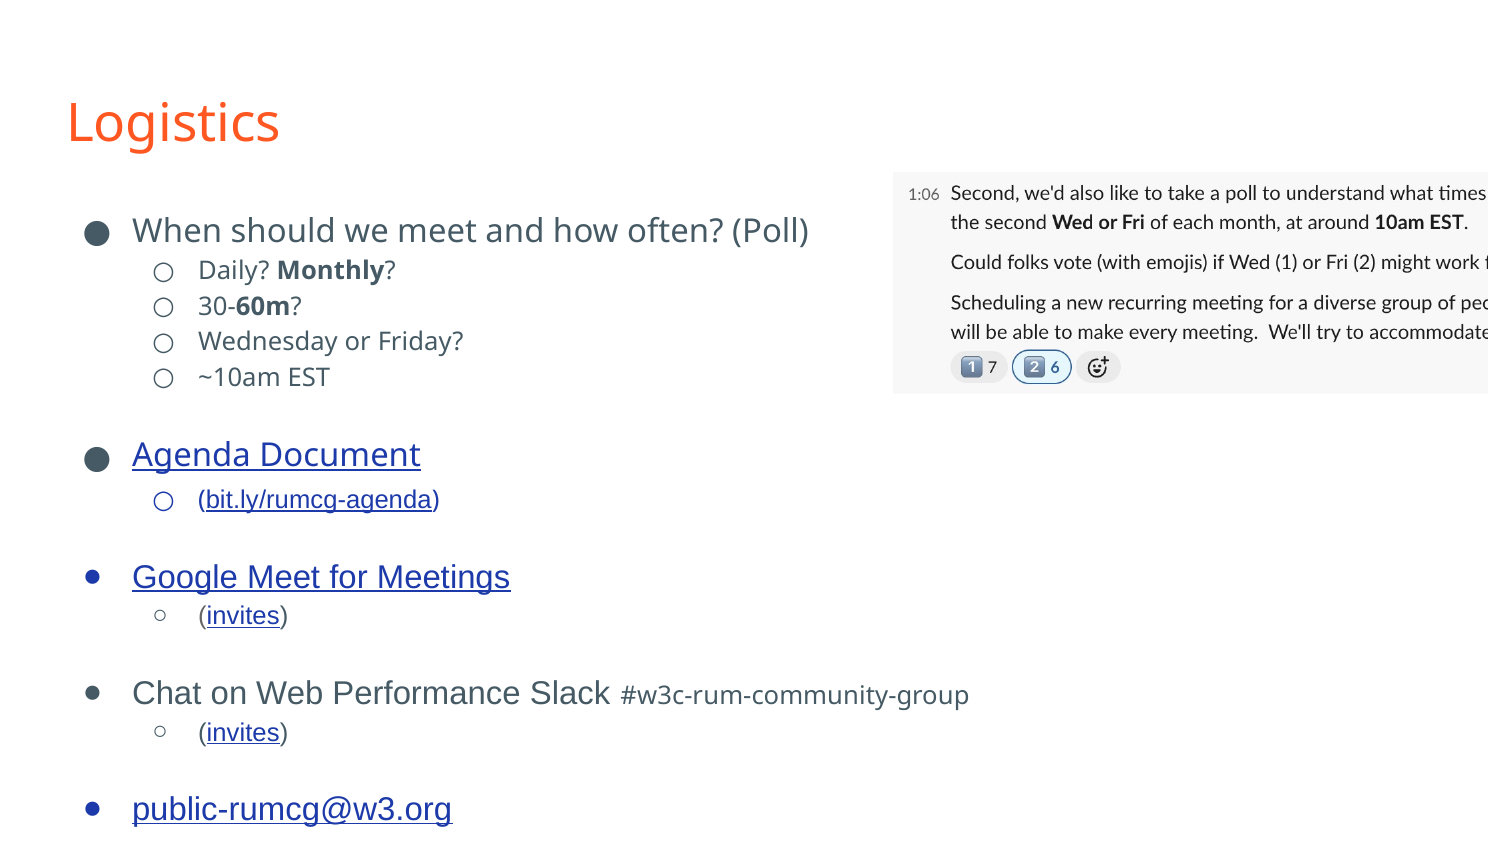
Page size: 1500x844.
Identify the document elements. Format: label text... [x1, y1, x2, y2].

title Logistics [51, 72, 1449, 167]
list When should we meet and how often? (Poll) Daily? Monthly? 30-60m? Wednesday or Friday? ~10am EST Agenda Document (bit.ly/rumcg-agenda) Google Meet for Meetings (invites) Chat on Web Performance Slack #w3c-rum-community-group (invites) public-rumcg@w3.org [51, 189, 1449, 844]
picture [893, 166, 1488, 408]
